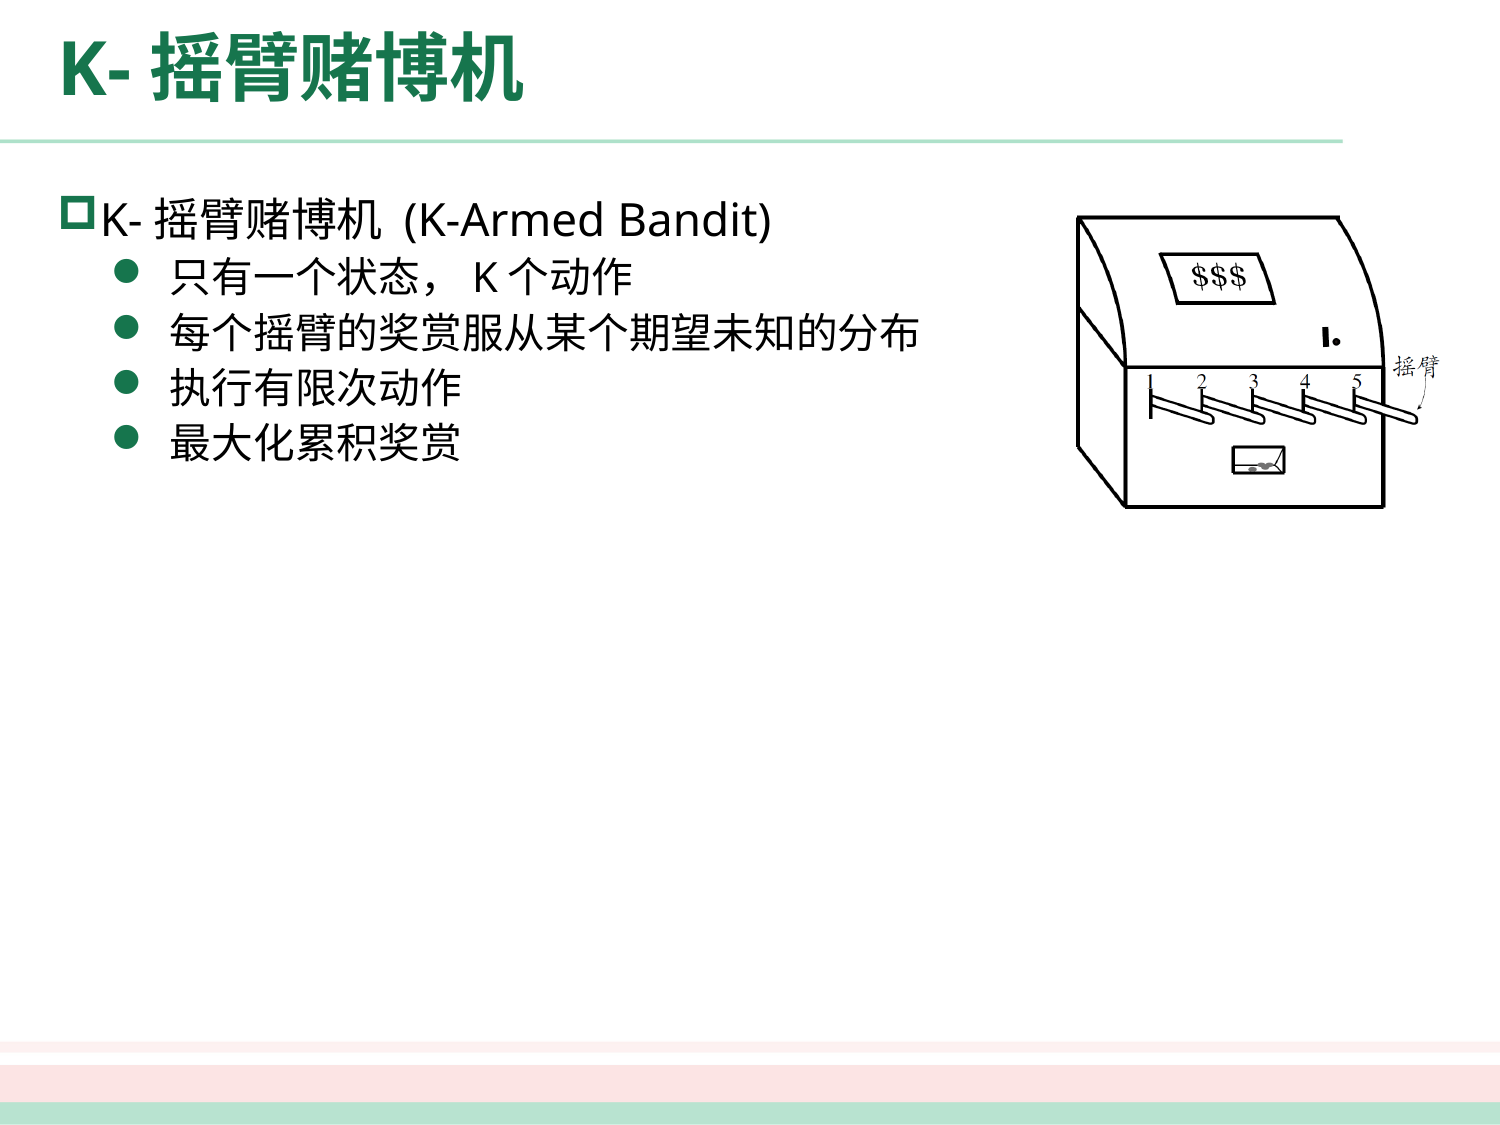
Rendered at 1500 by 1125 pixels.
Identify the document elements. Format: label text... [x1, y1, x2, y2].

title K-摇臂赌博机 [42, 7, 1337, 136]
list K-摇臂赌博机 (K-Armed Bandit) 只有一个状态，K个动作 每个摇臂的奖赏服从某个期望未知的分布 执行有限次动作 最大化累积奖赏 [42, 189, 1478, 1018]
picture [0, 0, 1500, 1125]
